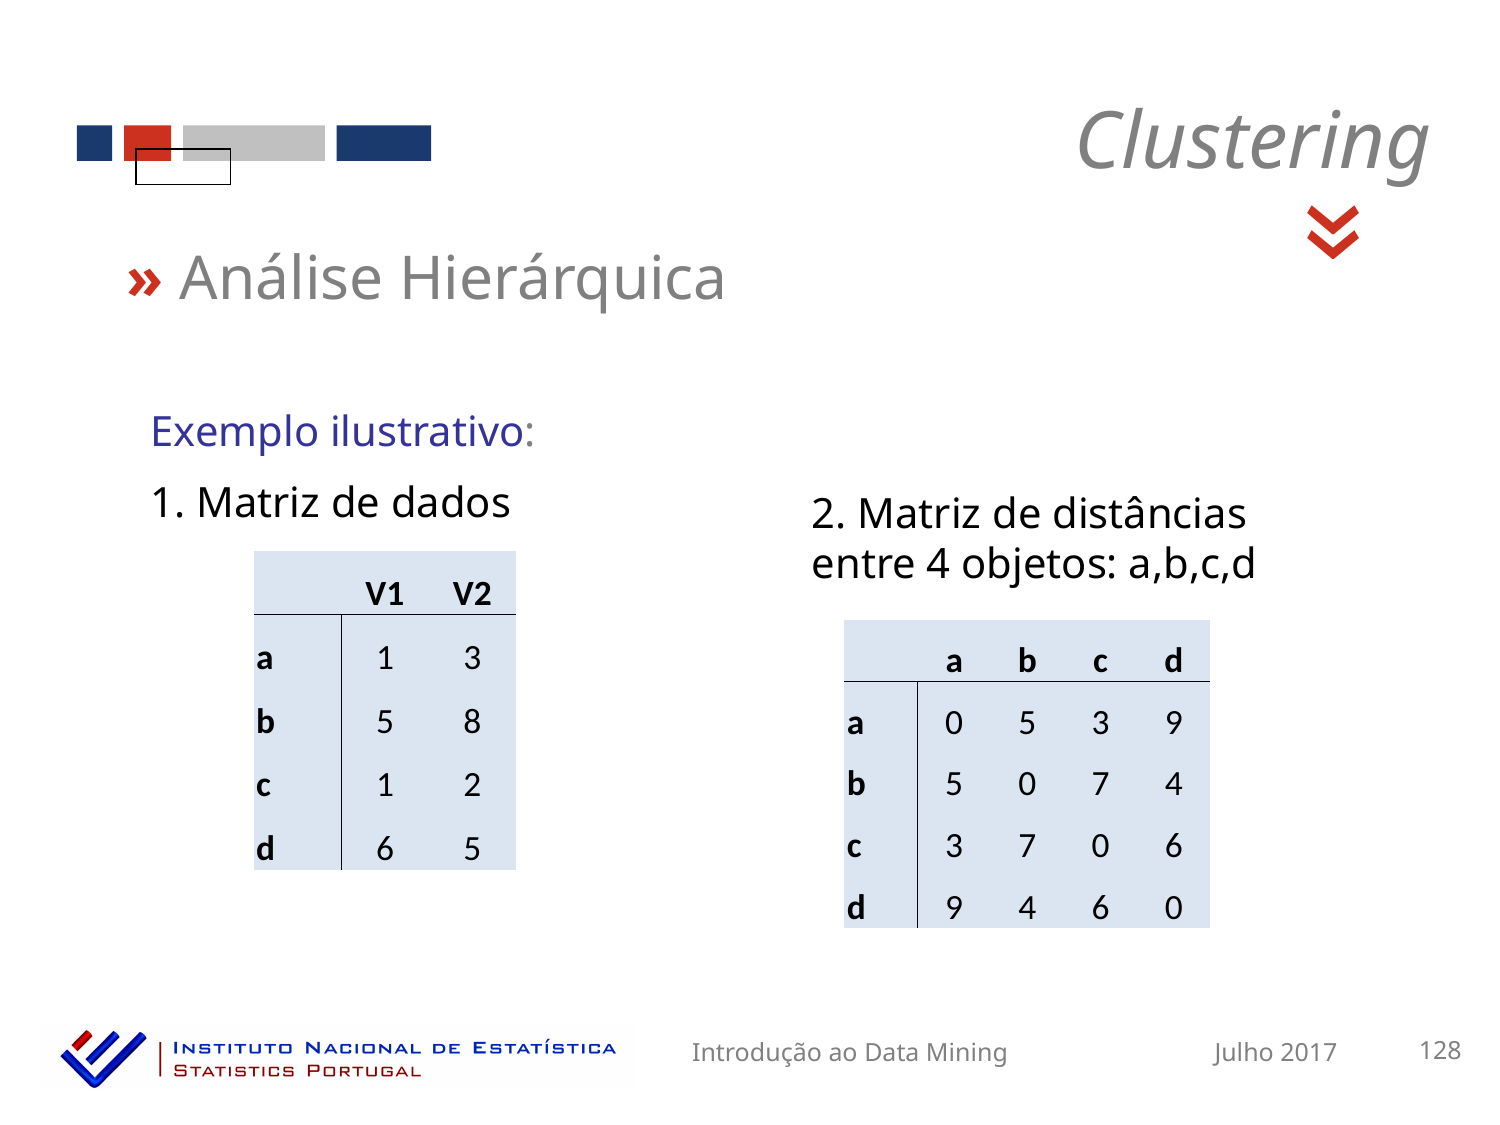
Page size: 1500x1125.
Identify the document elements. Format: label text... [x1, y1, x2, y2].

text_box 2. Matriz de distâncias entre 4 objetos: a,b,c,d [797, 479, 1294, 595]
table_cell 3 [1064, 682, 1137, 743]
table_cell 7 [1064, 743, 1137, 805]
table_cell a [844, 682, 917, 743]
table_cell 0 [1064, 805, 1137, 867]
table_cell 6 [1137, 805, 1210, 867]
table_cell d [254, 806, 341, 870]
table_cell 0 [918, 682, 991, 743]
table_header [844, 620, 918, 681]
table_header d [1137, 620, 1210, 681]
text_box » Análise Hierárquica [111, 231, 1376, 319]
table_cell 5 [342, 678, 429, 742]
table_cell 3 [429, 615, 516, 678]
table_cell b [254, 678, 341, 742]
table_cell 4 [991, 867, 1064, 928]
table_cell 1 [342, 742, 429, 806]
table_cell 0 [1137, 867, 1210, 928]
table_cell b [844, 743, 917, 805]
table_cell 9 [1137, 682, 1210, 743]
table_cell 5 [918, 743, 991, 805]
table_cell 5 [429, 806, 516, 870]
table_cell 9 [918, 867, 991, 928]
table_cell d [844, 867, 917, 928]
slide_number 128 [1358, 1009, 1477, 1093]
table_cell 7 [991, 805, 1064, 867]
table_header V2 [429, 551, 516, 614]
table_cell 4 [1137, 743, 1210, 805]
table_header c [1064, 620, 1137, 681]
text_box « [1234, 196, 1400, 280]
footer Introdução ao Data Mining [620, 1009, 1081, 1093]
table_header V1 [341, 551, 429, 614]
table_cell a [254, 615, 341, 678]
table_header [254, 551, 341, 614]
table_cell 5 [991, 682, 1064, 743]
picture [41, 1023, 620, 1093]
table_cell c [254, 742, 341, 806]
text_box Clustering [454, 66, 1447, 207]
table_cell c [844, 805, 917, 867]
table_cell 0 [991, 743, 1064, 805]
table_cell 2 [429, 742, 516, 806]
table_header a [918, 620, 991, 681]
table_cell 6 [342, 806, 429, 870]
text_box Exemplo ilustrativo: 1. Matriz de dados [135, 397, 1400, 533]
table_cell 6 [1064, 867, 1137, 928]
table_cell 8 [429, 678, 516, 742]
table_header b [991, 620, 1064, 681]
table_cell 3 [918, 805, 991, 867]
table_cell 1 [342, 615, 429, 678]
slide_number Julho 2017 [1081, 1009, 1353, 1093]
